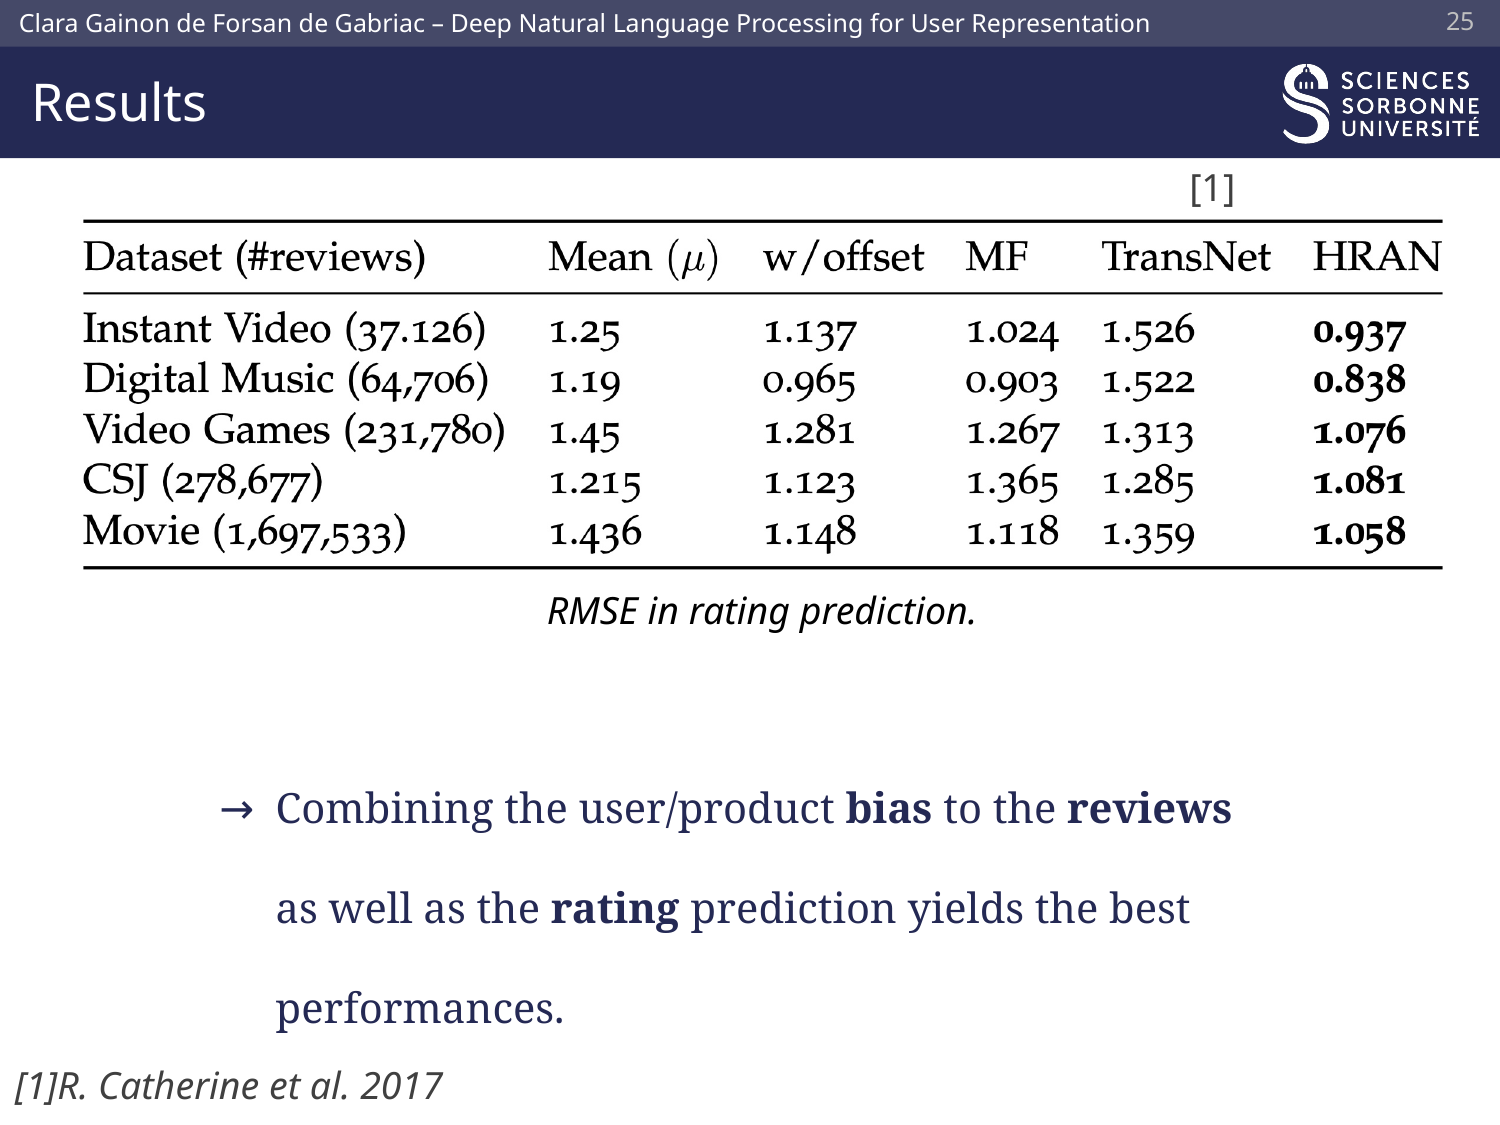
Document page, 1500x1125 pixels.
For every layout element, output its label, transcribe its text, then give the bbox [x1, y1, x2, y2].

slide_number 24 [1411, 0, 1490, 54]
picture [75, 215, 1450, 572]
text_box RMSE in rating prediction. [532, 580, 993, 640]
text_box [1] [1174, 156, 1266, 215]
text_box Combining the user/product bias to the reviews as well as the rating prediction yields the best performances. [204, 724, 1271, 1040]
title Results [16, 48, 1266, 161]
text_box [1]R. Catherine et al. 2017 [0, 1054, 1490, 1115]
